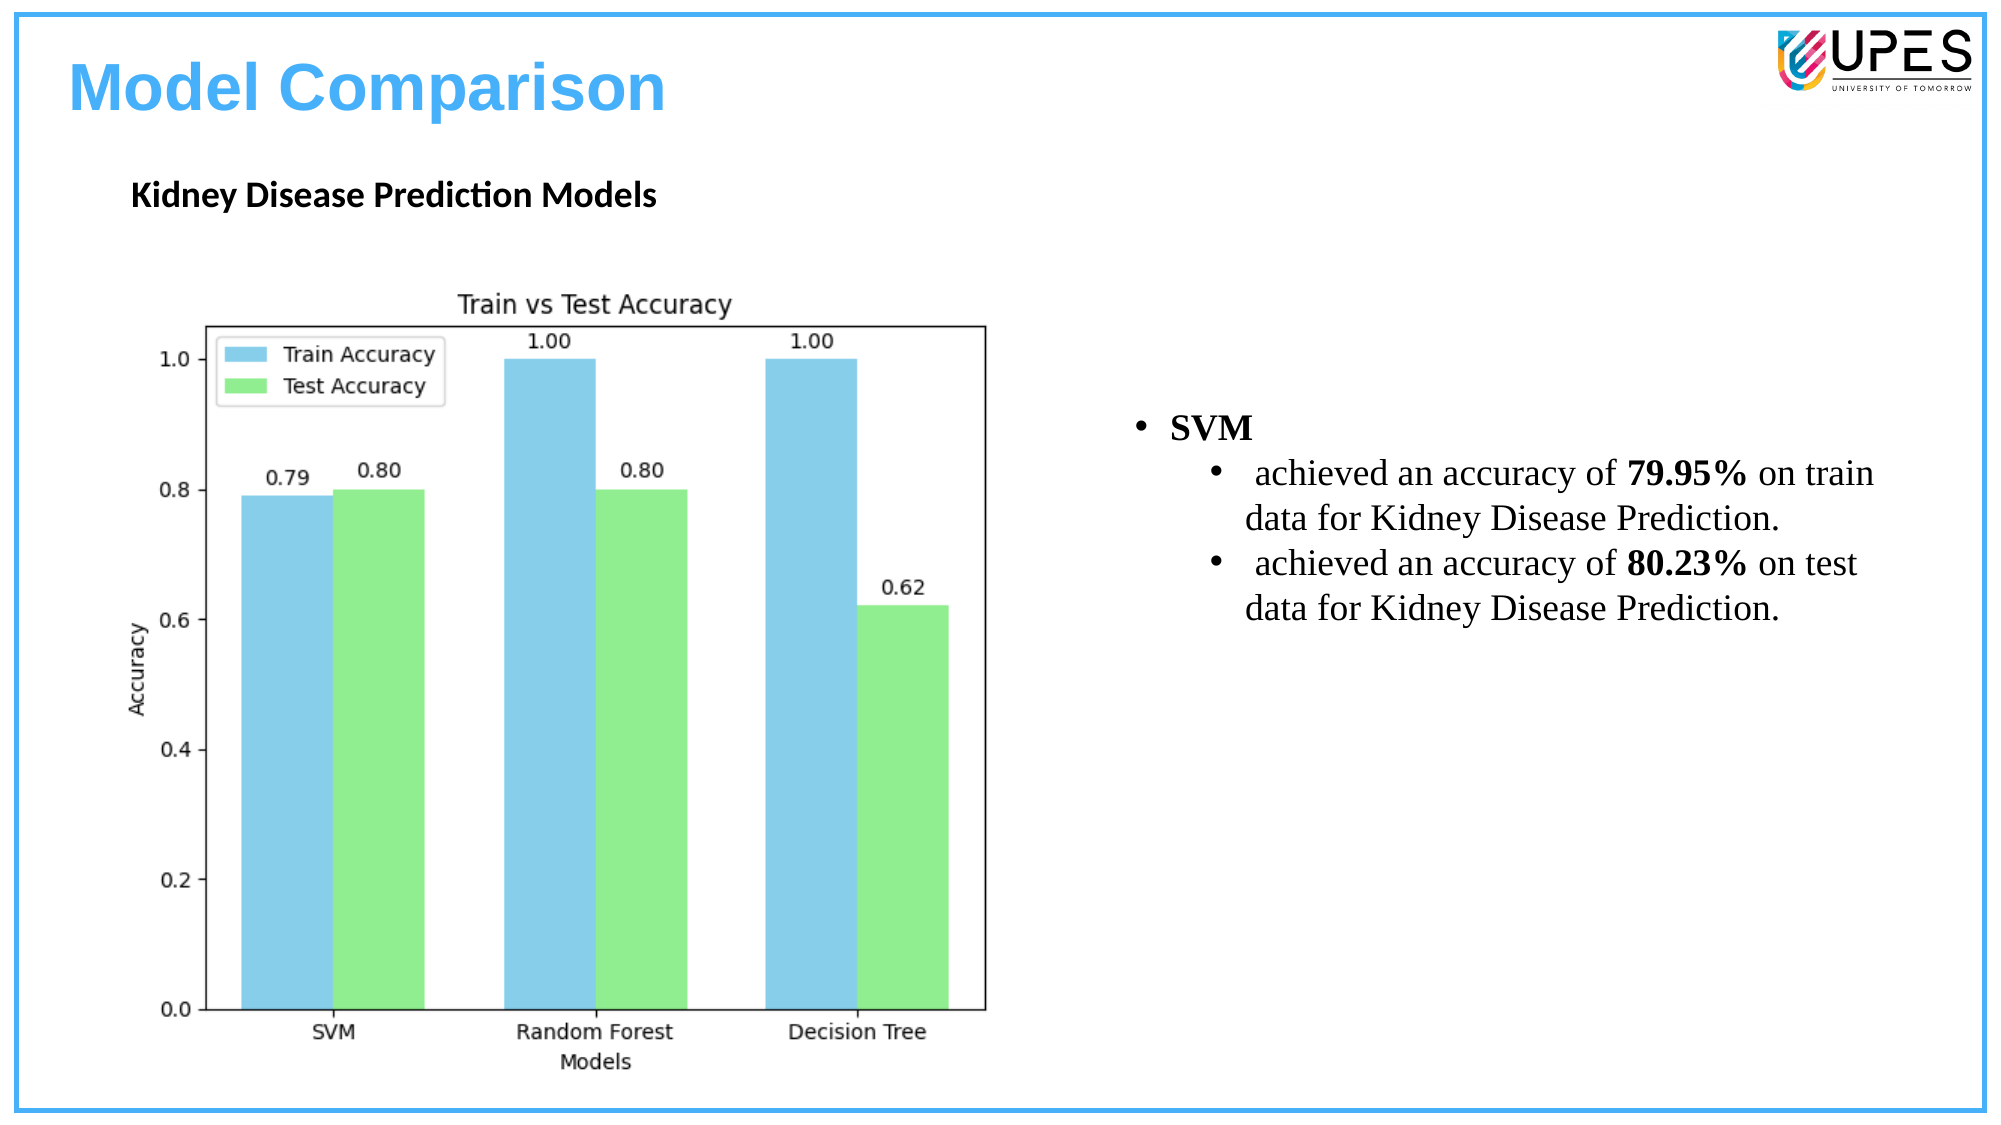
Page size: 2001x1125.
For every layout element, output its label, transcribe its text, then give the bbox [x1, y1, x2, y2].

picture [1758, 20, 1978, 110]
picture [114, 278, 1000, 1089]
text_box Model Comparison [53, 36, 1289, 132]
text_box SVM achieved an accuracy of 79.95% on train data for Kidney Disease Prediction. achieved an accuracy of 80.23% on test data for Kidney Disease Prediction. [1080, 350, 1919, 680]
text_box Kidney Disease Prediction Models [116, 162, 690, 223]
